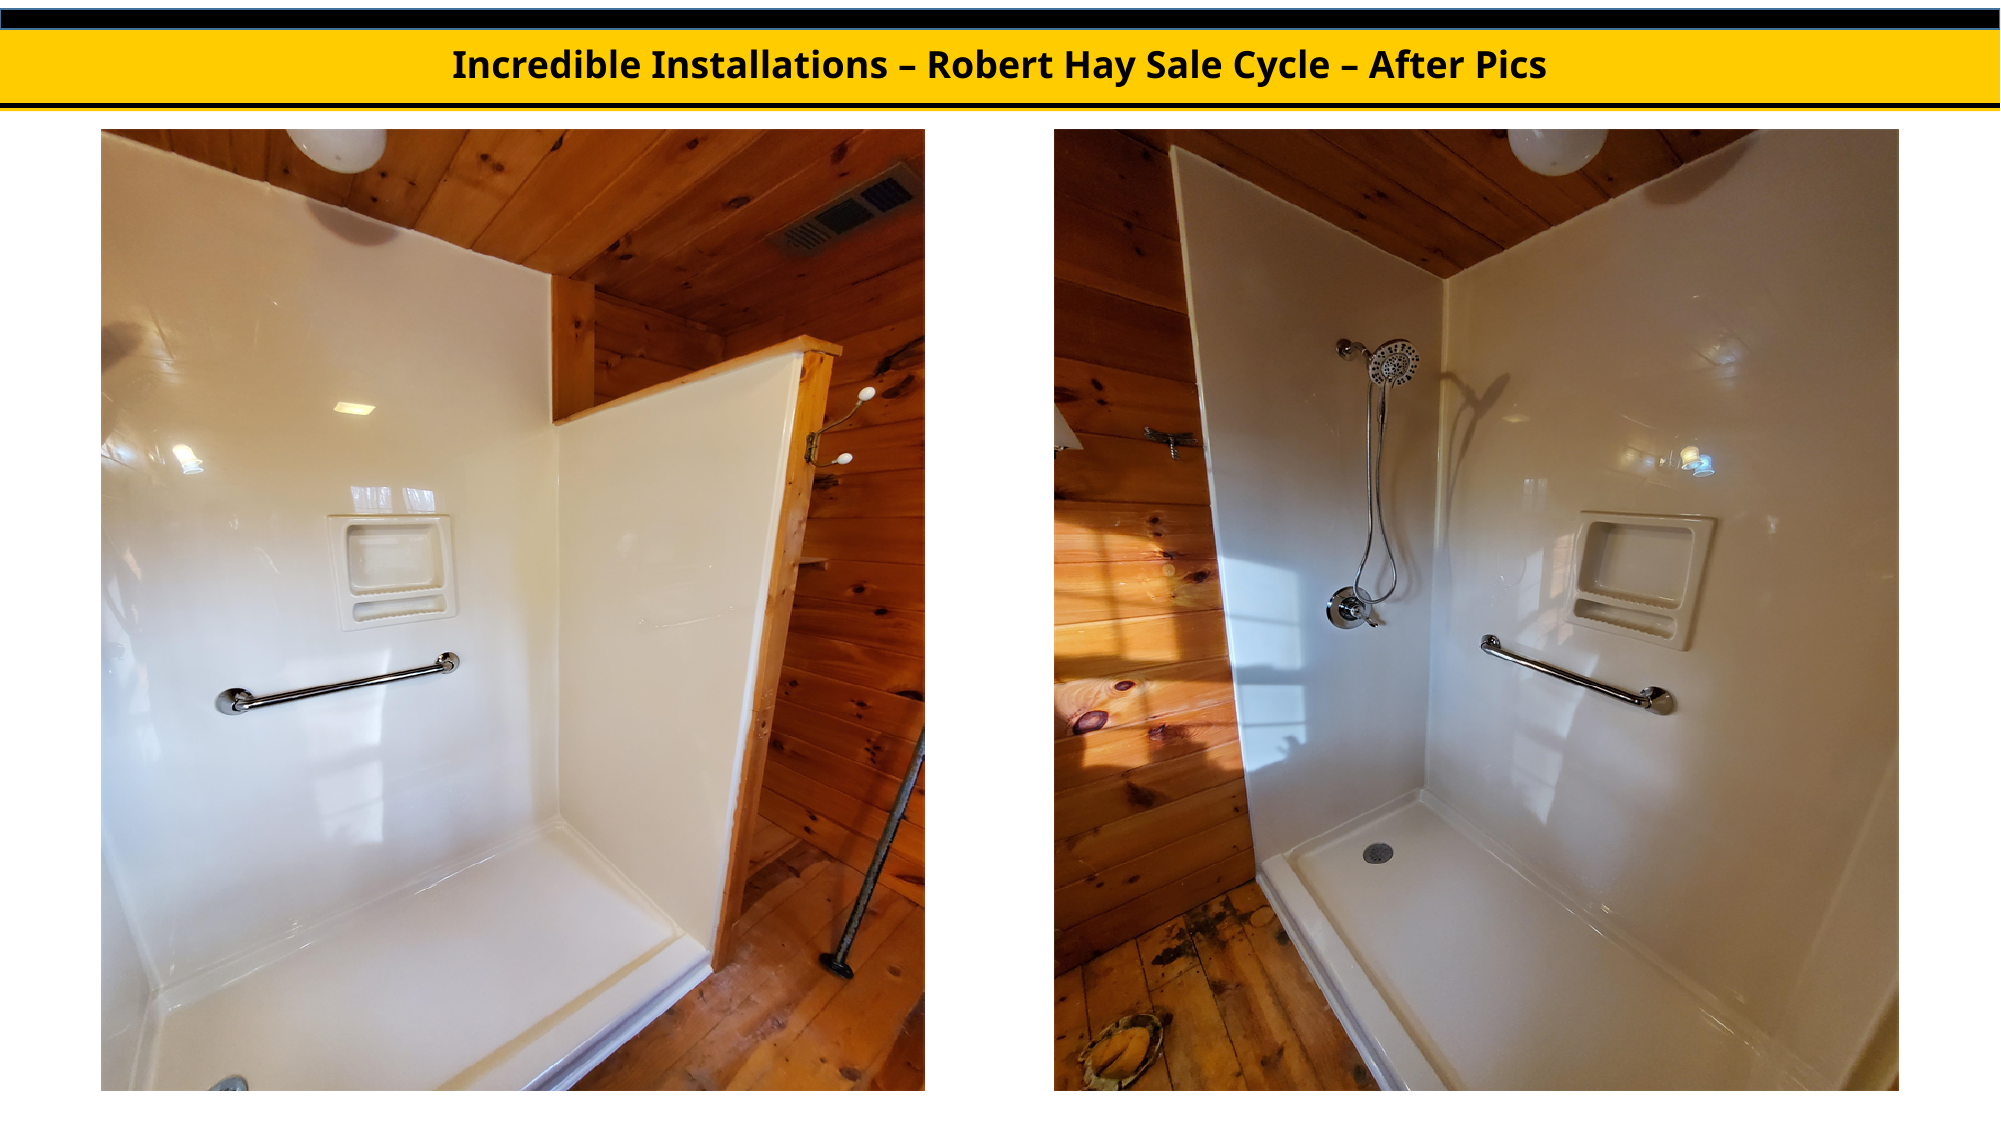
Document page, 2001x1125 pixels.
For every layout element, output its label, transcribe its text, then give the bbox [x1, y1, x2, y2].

picture [1054, 129, 1899, 1091]
text_box Incredible Installations – Robert Hay Sale Cycle – After Pics [11, 34, 1991, 94]
picture [101, 129, 925, 1091]
